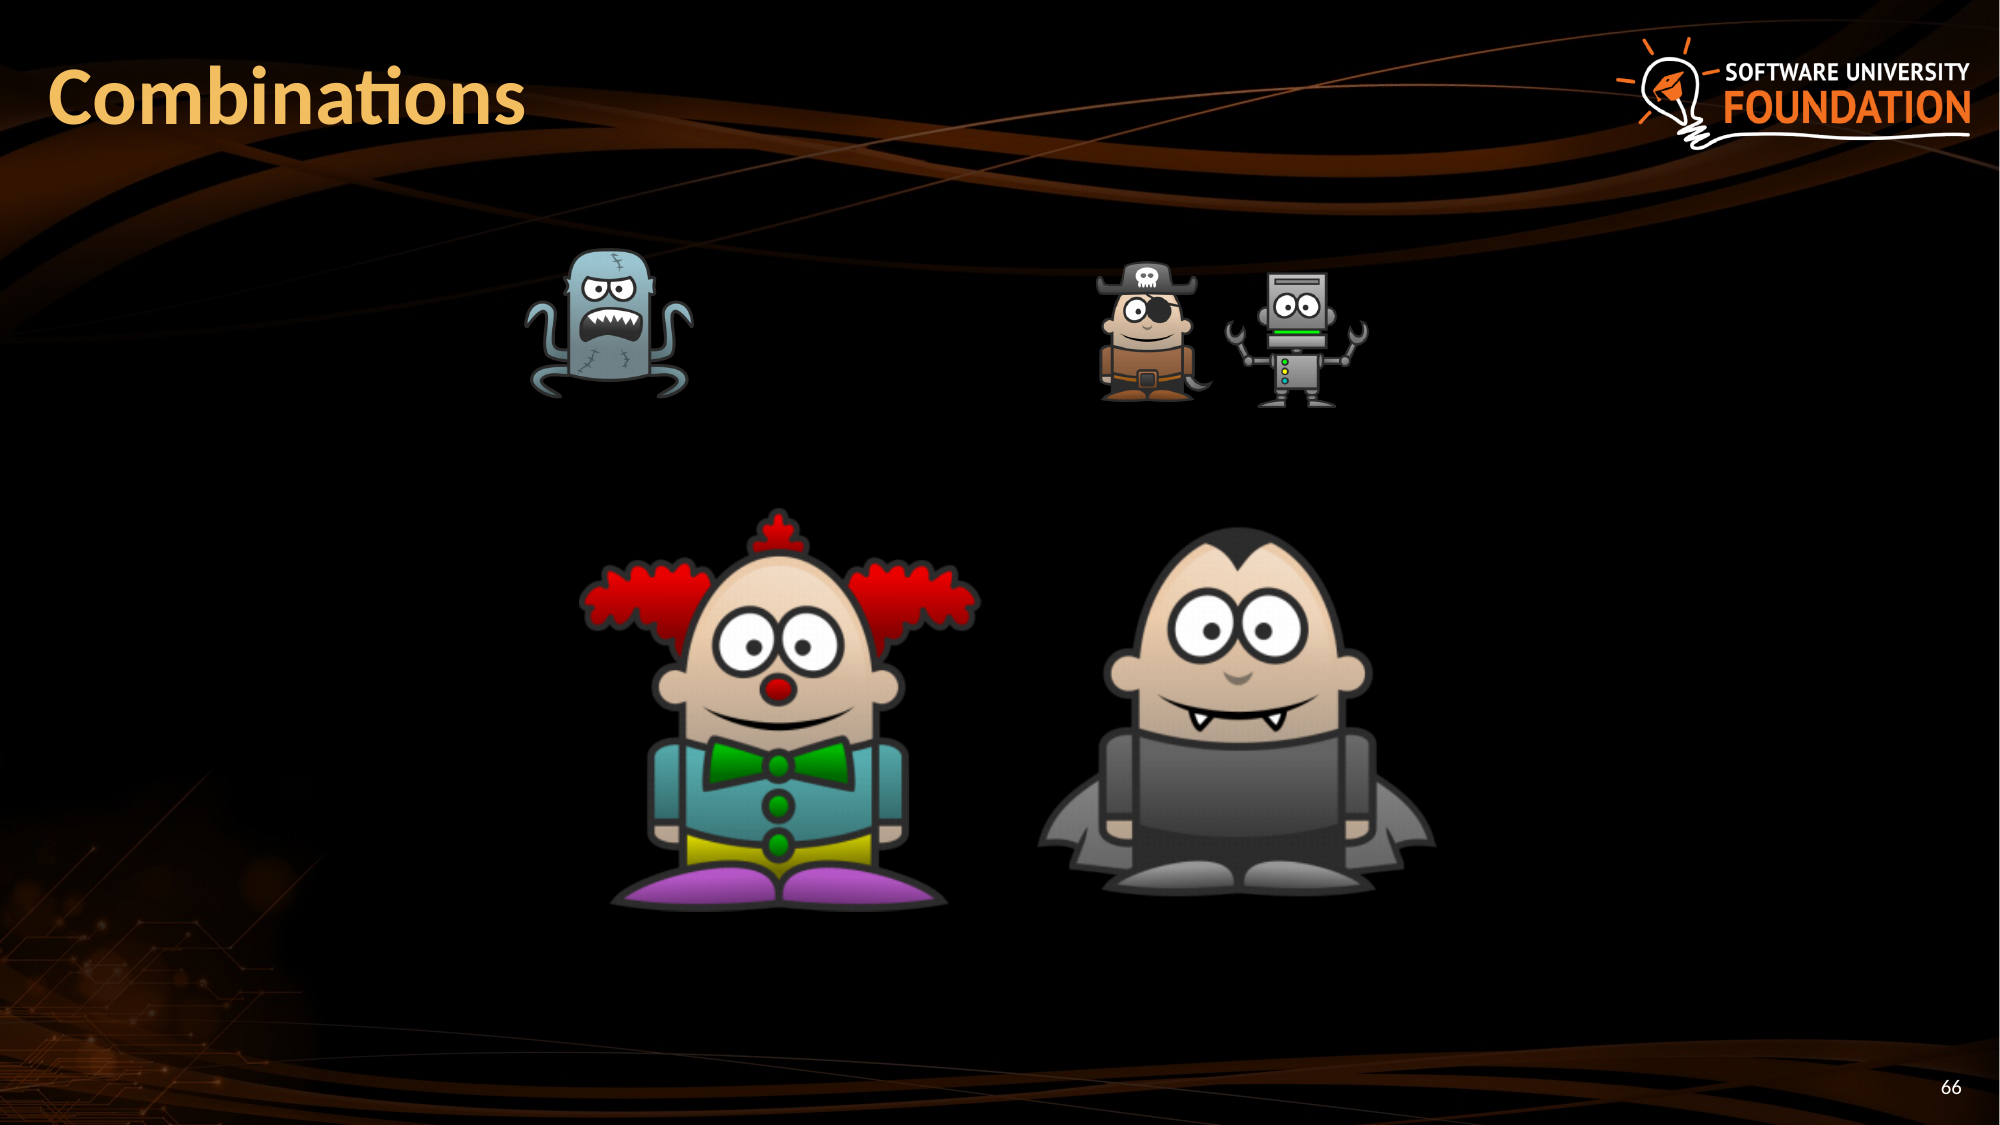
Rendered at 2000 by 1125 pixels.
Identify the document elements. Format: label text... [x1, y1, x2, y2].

picture [0, 0, 2000, 1125]
title Combinations [30, 6, 1602, 189]
slide_number 66 [1897, 1070, 1968, 1103]
